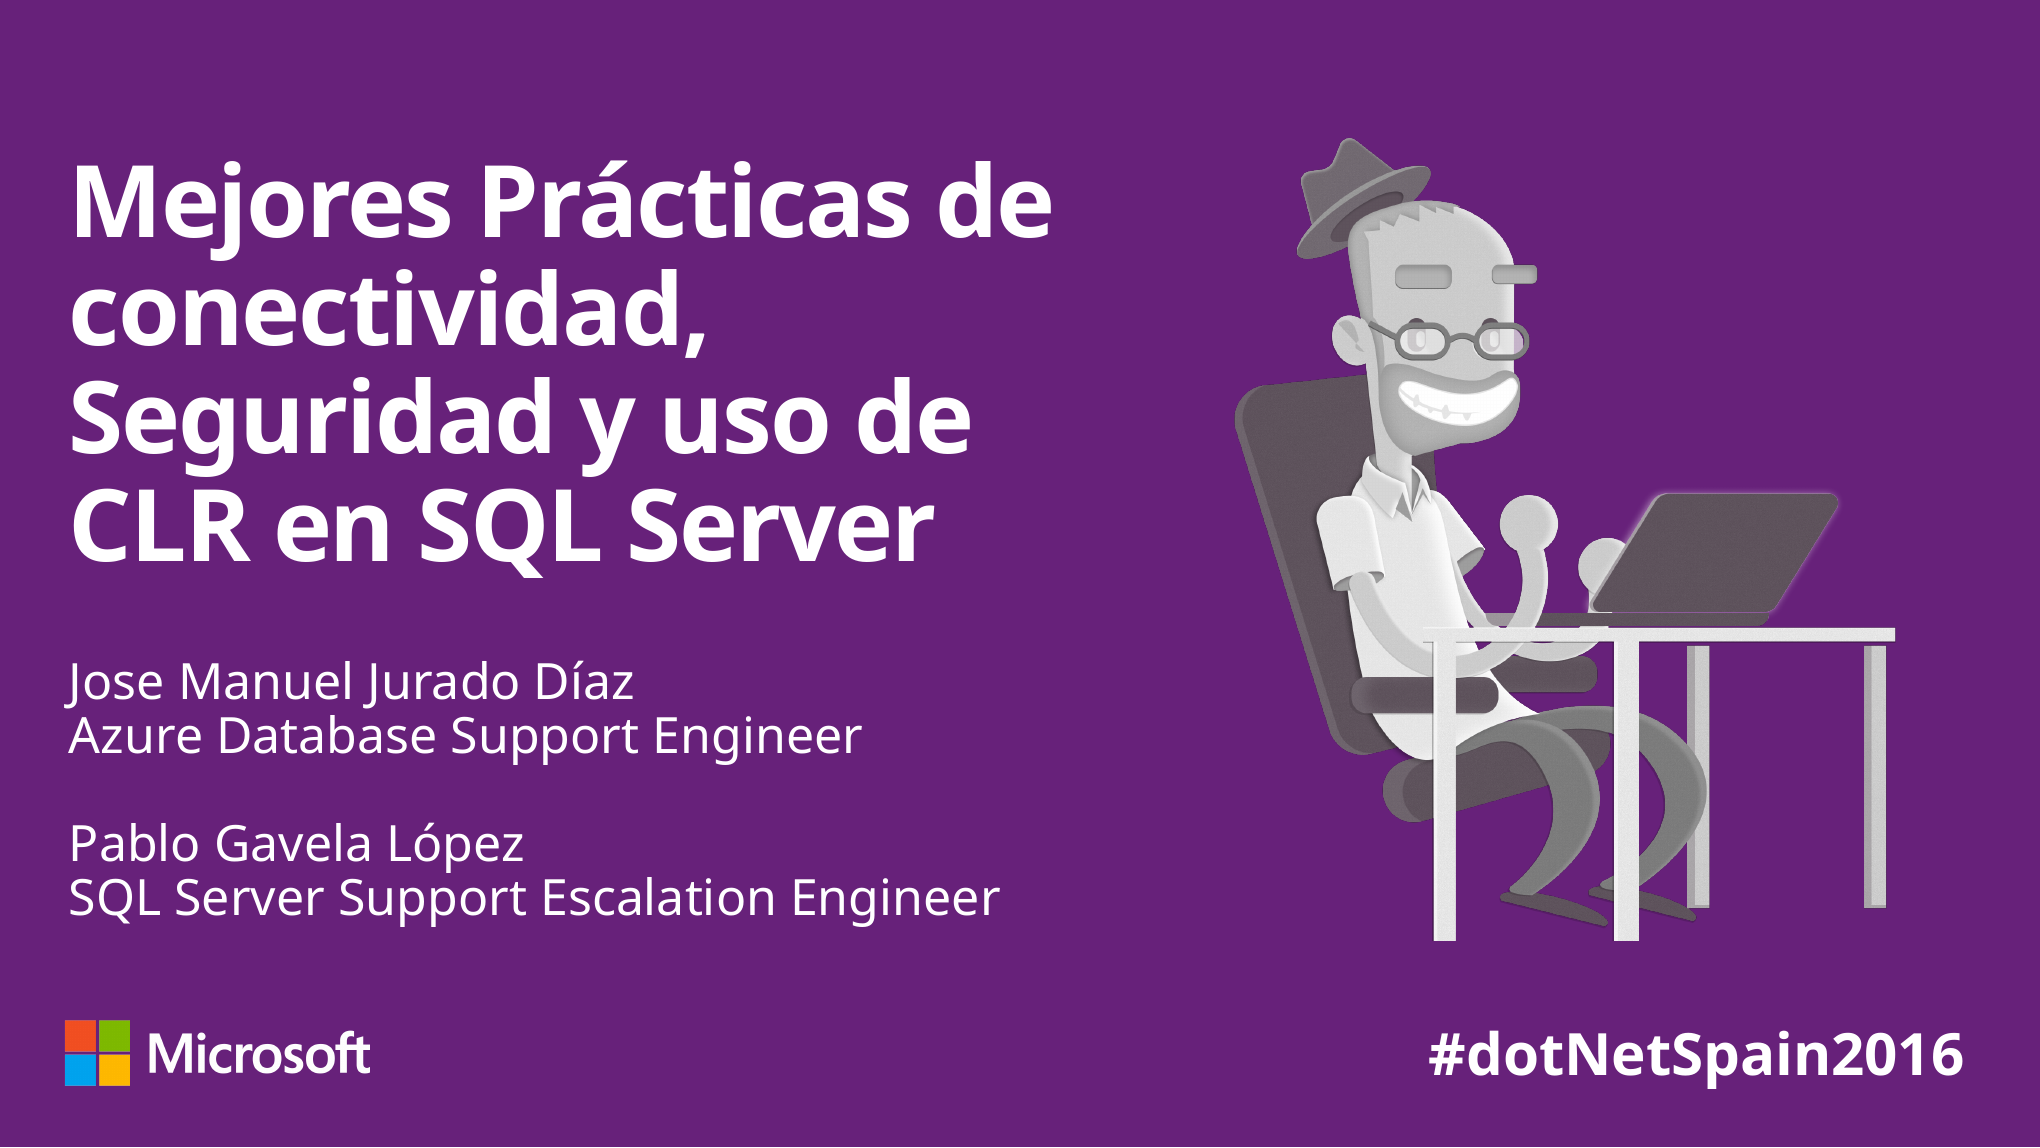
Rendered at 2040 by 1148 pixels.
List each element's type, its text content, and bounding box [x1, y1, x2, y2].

picture [0, 955, 435, 1148]
list Jose Manuel Jurado Díaz Azure Database Support Engineer Pablo Gavela López SQL Server Support Escalation Engineer [45, 748, 1258, 945]
title Mejores Prácticas de conectividad, Seguridad y uso de CLR en SQL Server [45, 136, 1195, 674]
picture [1182, 111, 1946, 977]
